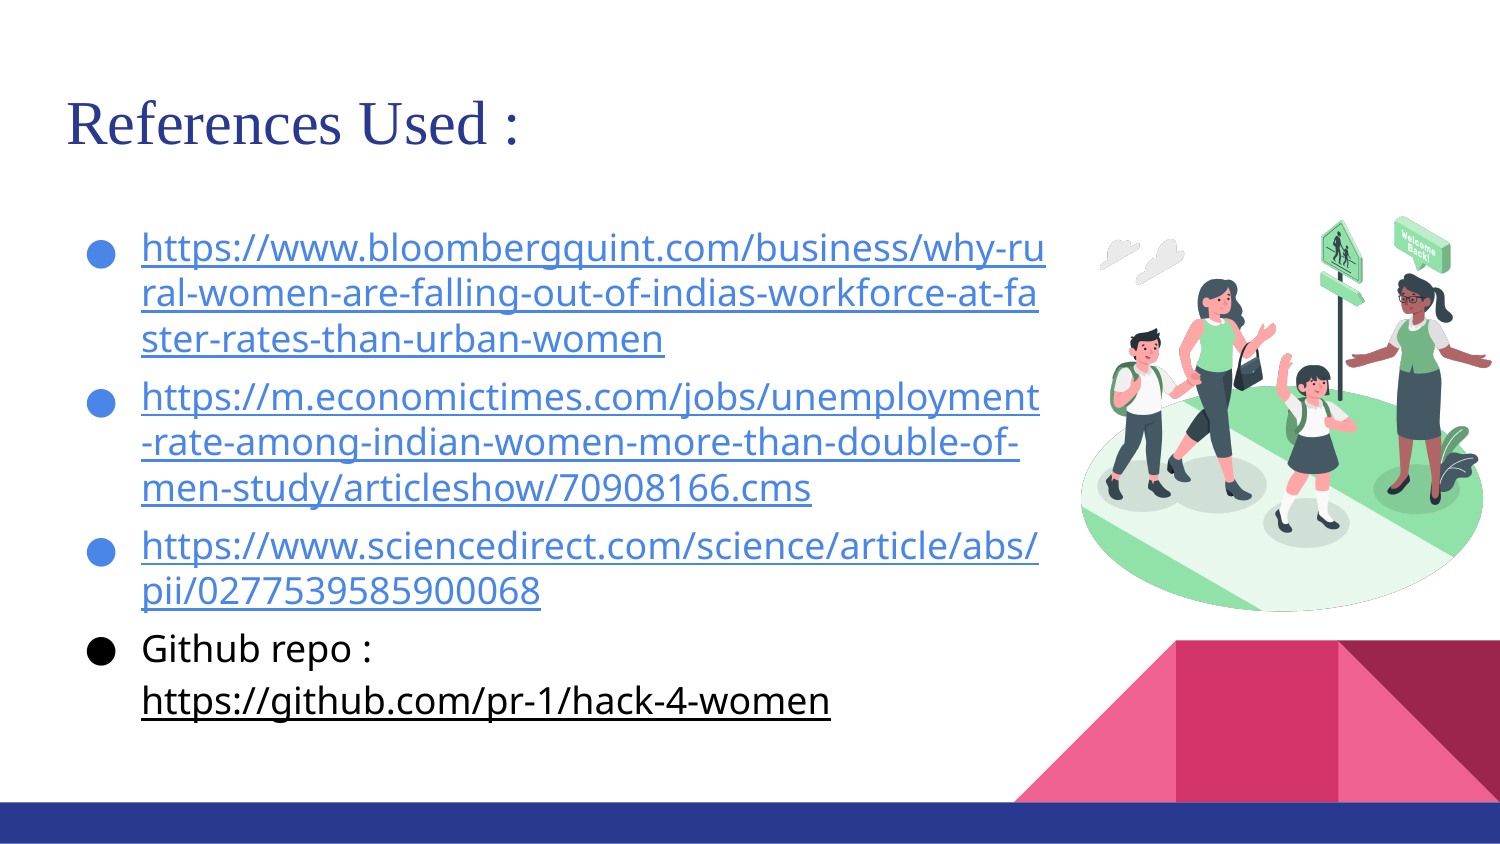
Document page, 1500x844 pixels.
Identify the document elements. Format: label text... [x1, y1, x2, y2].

picture [1066, 191, 1500, 626]
title References Used : [51, 67, 1449, 167]
list https://www.bloombergquint.com/business/why-rural-women-are-falling-out-of-indias-workforce-at-faster-rates-than-urban-women https://m.economictimes.com/jobs/unemployment-rate-among-indian-women-more-than-double-of-men-study/articleshow/70908166.cms https://www.sciencedirect.com/science/article/abs/pii/0277539585900068 Github repo : https://github.com/pr-1/hack-4-women [51, 201, 1067, 728]
